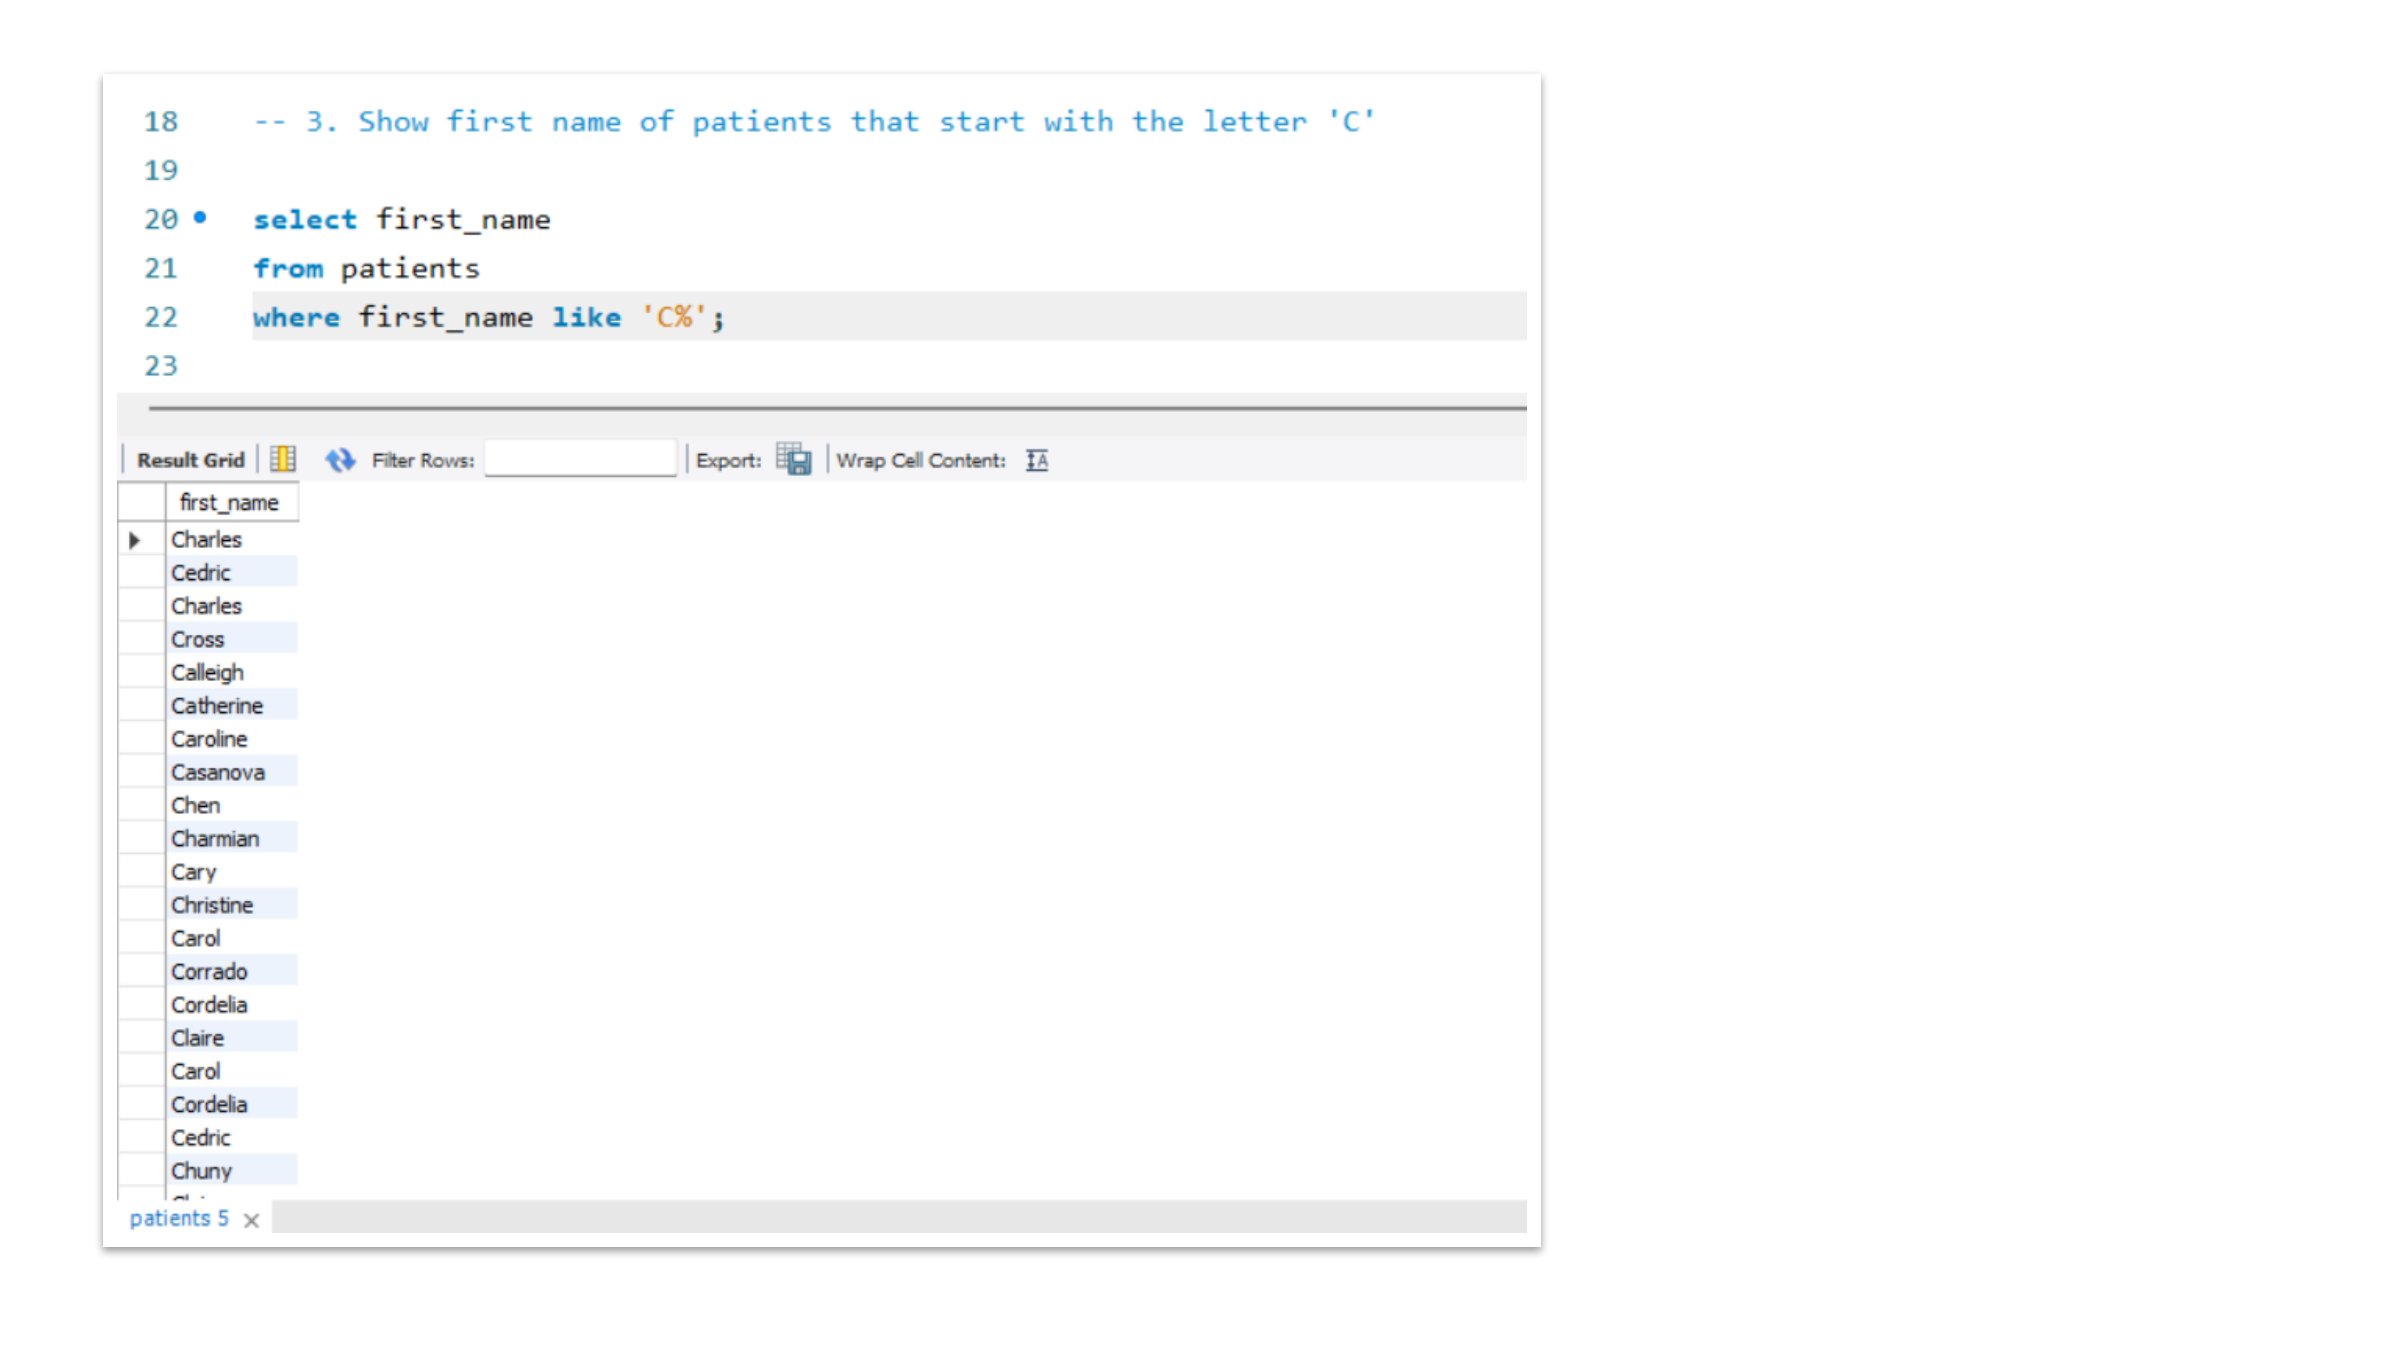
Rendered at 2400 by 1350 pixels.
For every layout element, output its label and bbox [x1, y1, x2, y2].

picture [117, 88, 1527, 1233]
